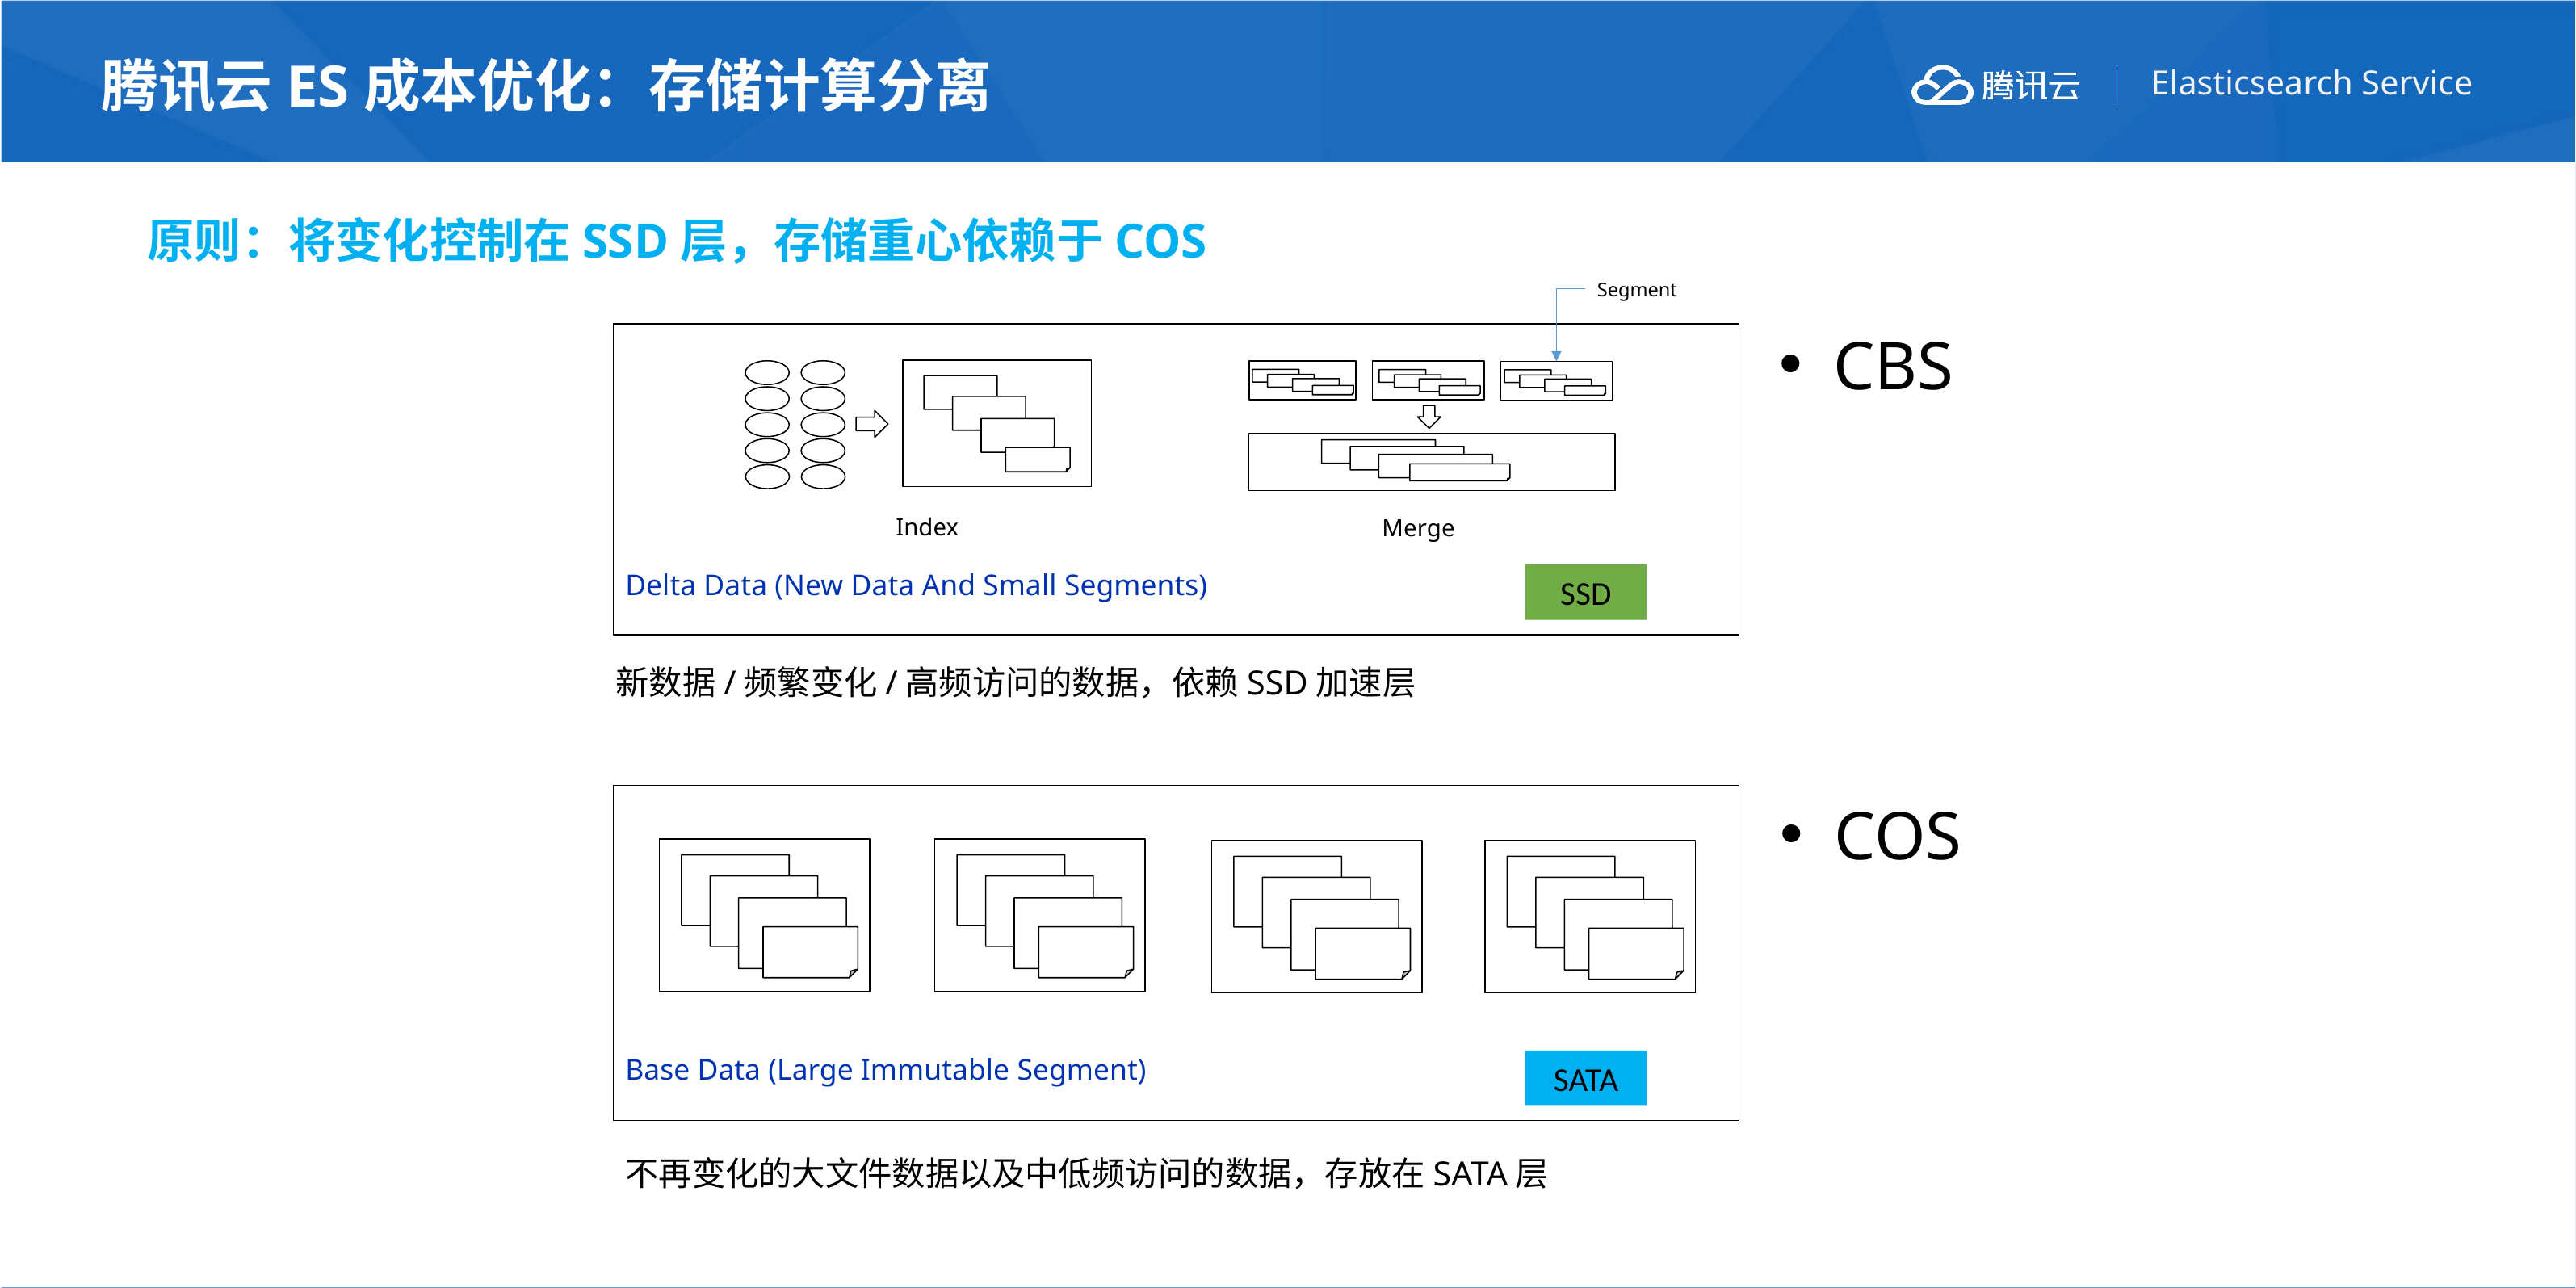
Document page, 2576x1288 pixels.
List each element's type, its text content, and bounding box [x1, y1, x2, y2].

text_box [1315, 928, 1411, 980]
text_box [745, 360, 790, 385]
text_box [985, 875, 1093, 946]
text_box [1507, 856, 1615, 927]
text_box [745, 464, 790, 489]
text_box [1439, 385, 1481, 396]
text_box 原则：将变化控制在SSD层，存储重心依赖于COS [51, 157, 1536, 295]
text_box [1252, 369, 1299, 383]
text_box [801, 464, 845, 489]
text_box [952, 396, 1026, 430]
text_box [981, 418, 1055, 453]
text_box [1013, 897, 1122, 969]
text_box [801, 438, 845, 463]
text_box [1409, 464, 1510, 481]
text_box Index [883, 506, 971, 547]
text_box [1394, 375, 1441, 388]
text_box [659, 839, 870, 992]
text_box [1504, 369, 1551, 383]
title 腾讯云ES成本优化：存储计算分离 [89, 36, 1517, 141]
text_box [1292, 378, 1340, 392]
text_box [801, 360, 845, 385]
text_box Merge [1370, 506, 1467, 548]
text_box [801, 413, 845, 437]
text_box [1372, 361, 1484, 401]
text_box 不再变化的大文件数据以及中低频访问的数据，存放在SATA层 [613, 1147, 1562, 1199]
text_box SSD [1525, 564, 1647, 620]
text_box [1564, 899, 1672, 971]
text_box [1417, 405, 1441, 429]
text_box [1519, 375, 1567, 388]
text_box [1556, 289, 1586, 362]
text_box CBS [1768, 317, 1979, 409]
text_box [681, 854, 790, 926]
text_box [1535, 877, 1644, 948]
text_box [1544, 379, 1592, 392]
text_box [763, 926, 858, 978]
text_box [1233, 856, 1342, 927]
text_box [1249, 360, 1357, 400]
text_box [745, 386, 790, 411]
text_box [934, 839, 1146, 992]
text_box Segment [1585, 271, 1707, 307]
text_box [1267, 374, 1315, 388]
text_box [738, 897, 847, 969]
text_box [1005, 447, 1071, 472]
text_box [1321, 439, 1436, 464]
picture [3, 2, 2574, 162]
text_box [1350, 446, 1464, 470]
text_box Base Data (Large Immutable Segment) [613, 785, 1739, 1121]
text_box [745, 413, 790, 437]
text_box [1564, 385, 1606, 396]
text_box [1262, 877, 1370, 948]
text_box [1038, 926, 1134, 978]
text_box [903, 359, 1092, 487]
text_box [924, 375, 997, 409]
text_box [1378, 454, 1493, 478]
text_box [710, 875, 818, 946]
text_box COS [1768, 787, 2020, 879]
text_box [1500, 361, 1613, 401]
text_box [957, 854, 1065, 926]
text_box [1484, 841, 1696, 993]
text_box [1211, 841, 1422, 993]
text_box [1419, 379, 1466, 392]
text_box [745, 438, 790, 463]
text_box [1588, 928, 1684, 980]
text_box 新数据/频繁变化/高频访问的数据，依赖SSD加速层 [603, 655, 1428, 707]
text_box Delta Data (New Data And Small Segments) [613, 323, 1739, 636]
text_box [1248, 433, 1615, 491]
text_box SATA [1525, 1050, 1647, 1106]
text_box [1312, 385, 1354, 395]
text_box [856, 410, 888, 438]
text_box [1290, 899, 1399, 971]
text_box [1378, 369, 1426, 383]
text_box [801, 386, 845, 411]
